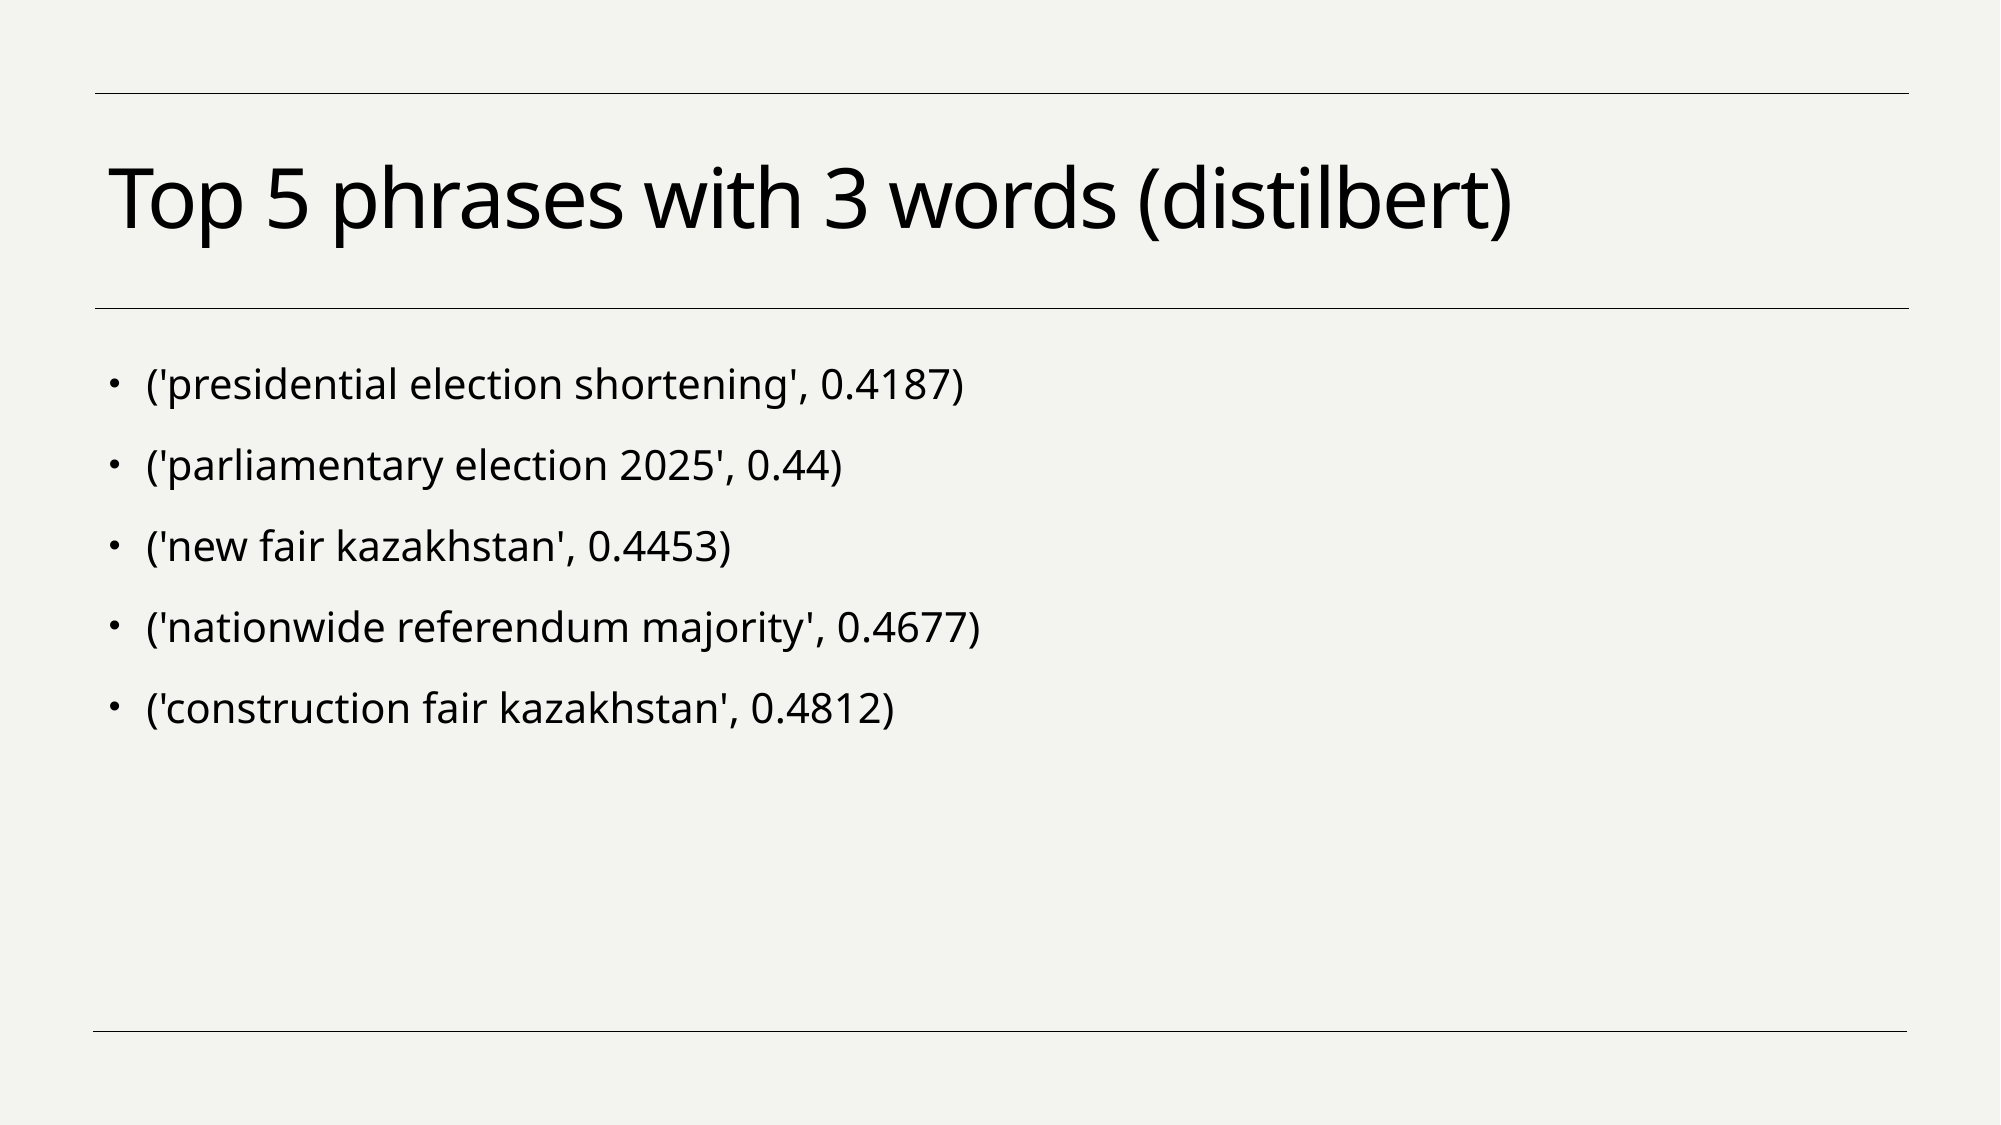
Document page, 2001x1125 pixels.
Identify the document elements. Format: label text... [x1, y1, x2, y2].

title Top 5 phrases with 3 words (distilbert) [93, 113, 1907, 291]
list ('presidential election shortening', 0.4187) ('parliamentary election 2025', 0.44) ('new fair kazakhstan', 0.4453) ('nationwide referendum majority', 0.4677) ('construction fair kazakhstan', 0.4812) [93, 340, 1908, 983]
